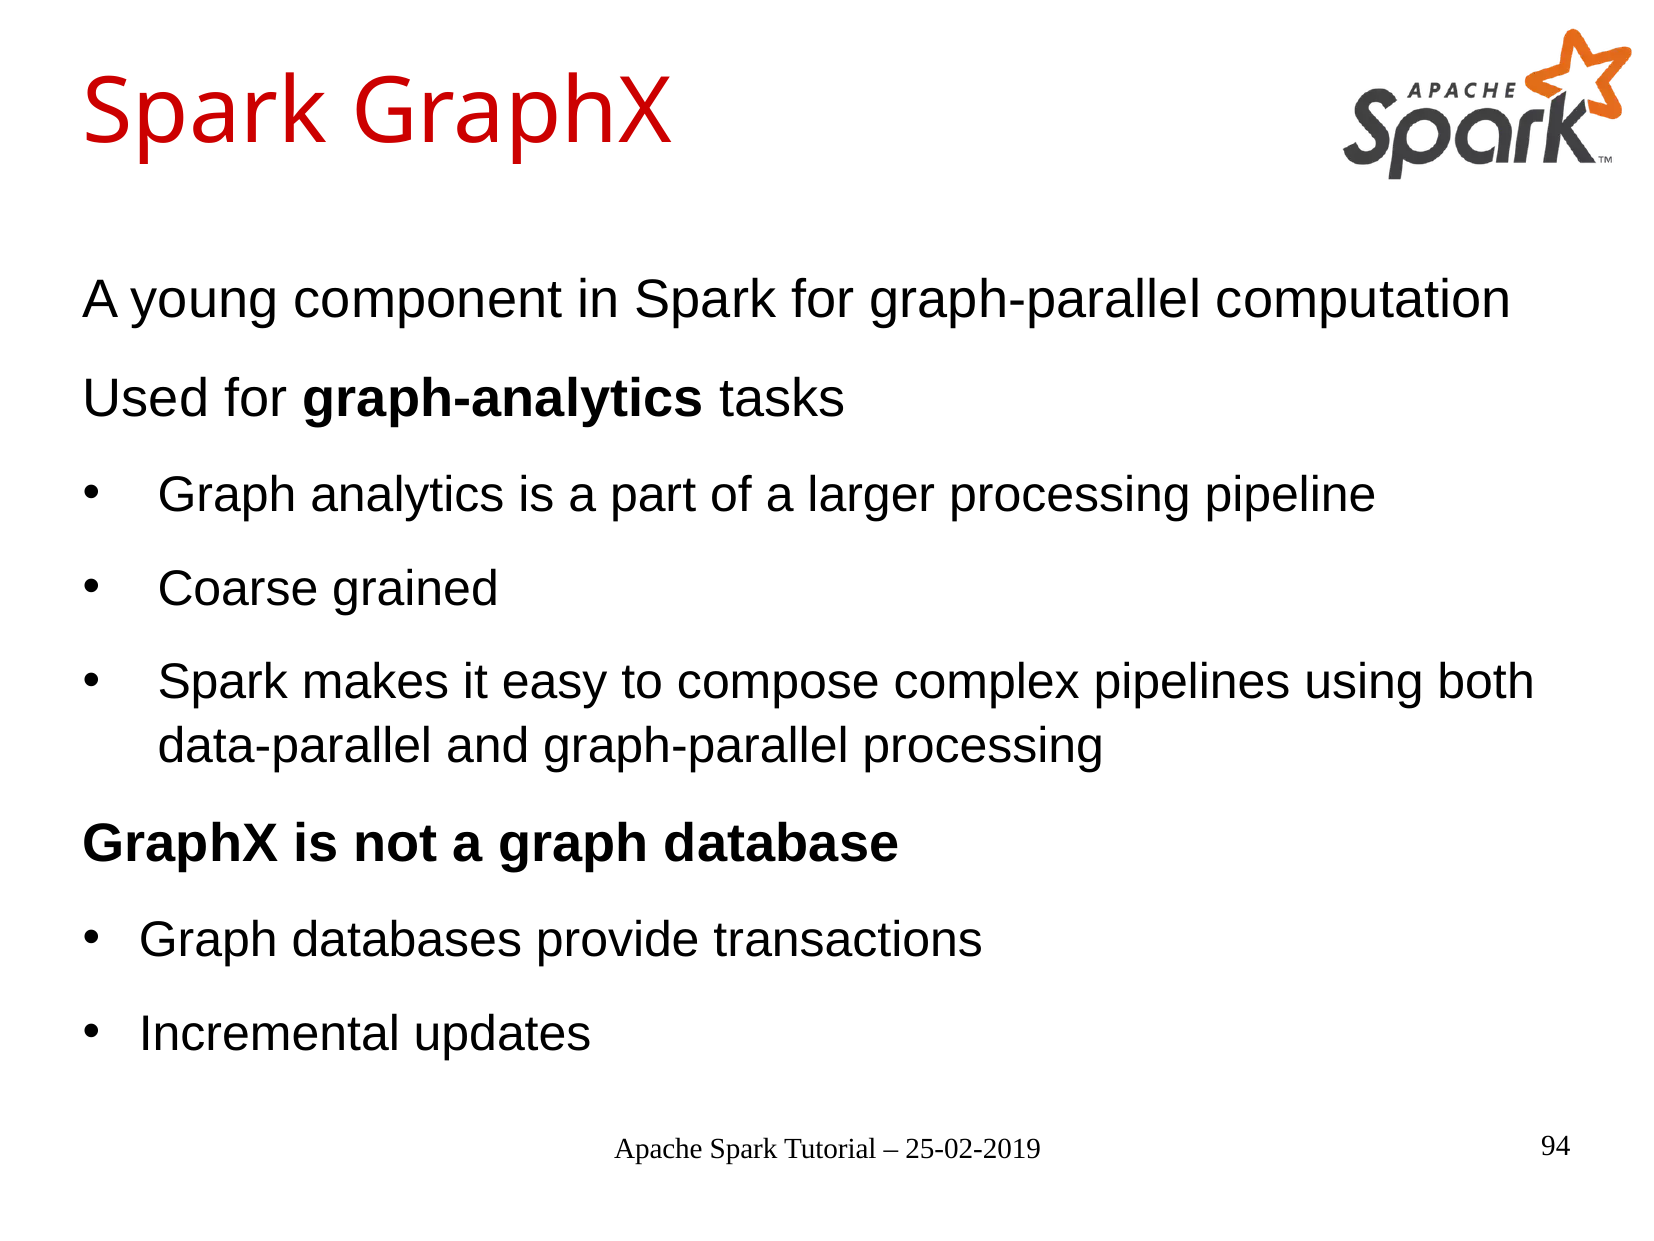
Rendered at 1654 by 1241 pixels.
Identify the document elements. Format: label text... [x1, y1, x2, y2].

picture [1341, 27, 1632, 182]
footer Apache Spark Tutorial – 25-02-2019 [565, 1129, 1090, 1215]
title Spark GraphX [82, 2, 1571, 210]
slide_number 94 [1185, 1129, 1571, 1215]
list A young component in Spark for graph-parallel computation Used for graph-analytics tasks Graph analytics is a part of a larger processing pipeline Coarse grained Spark makes it easy to compose complex pipelines using both data-parallel and graph-parallel processing GraphX is not a graph database Graph databases provide transactions Incremental updates [82, 232, 1580, 1065]
